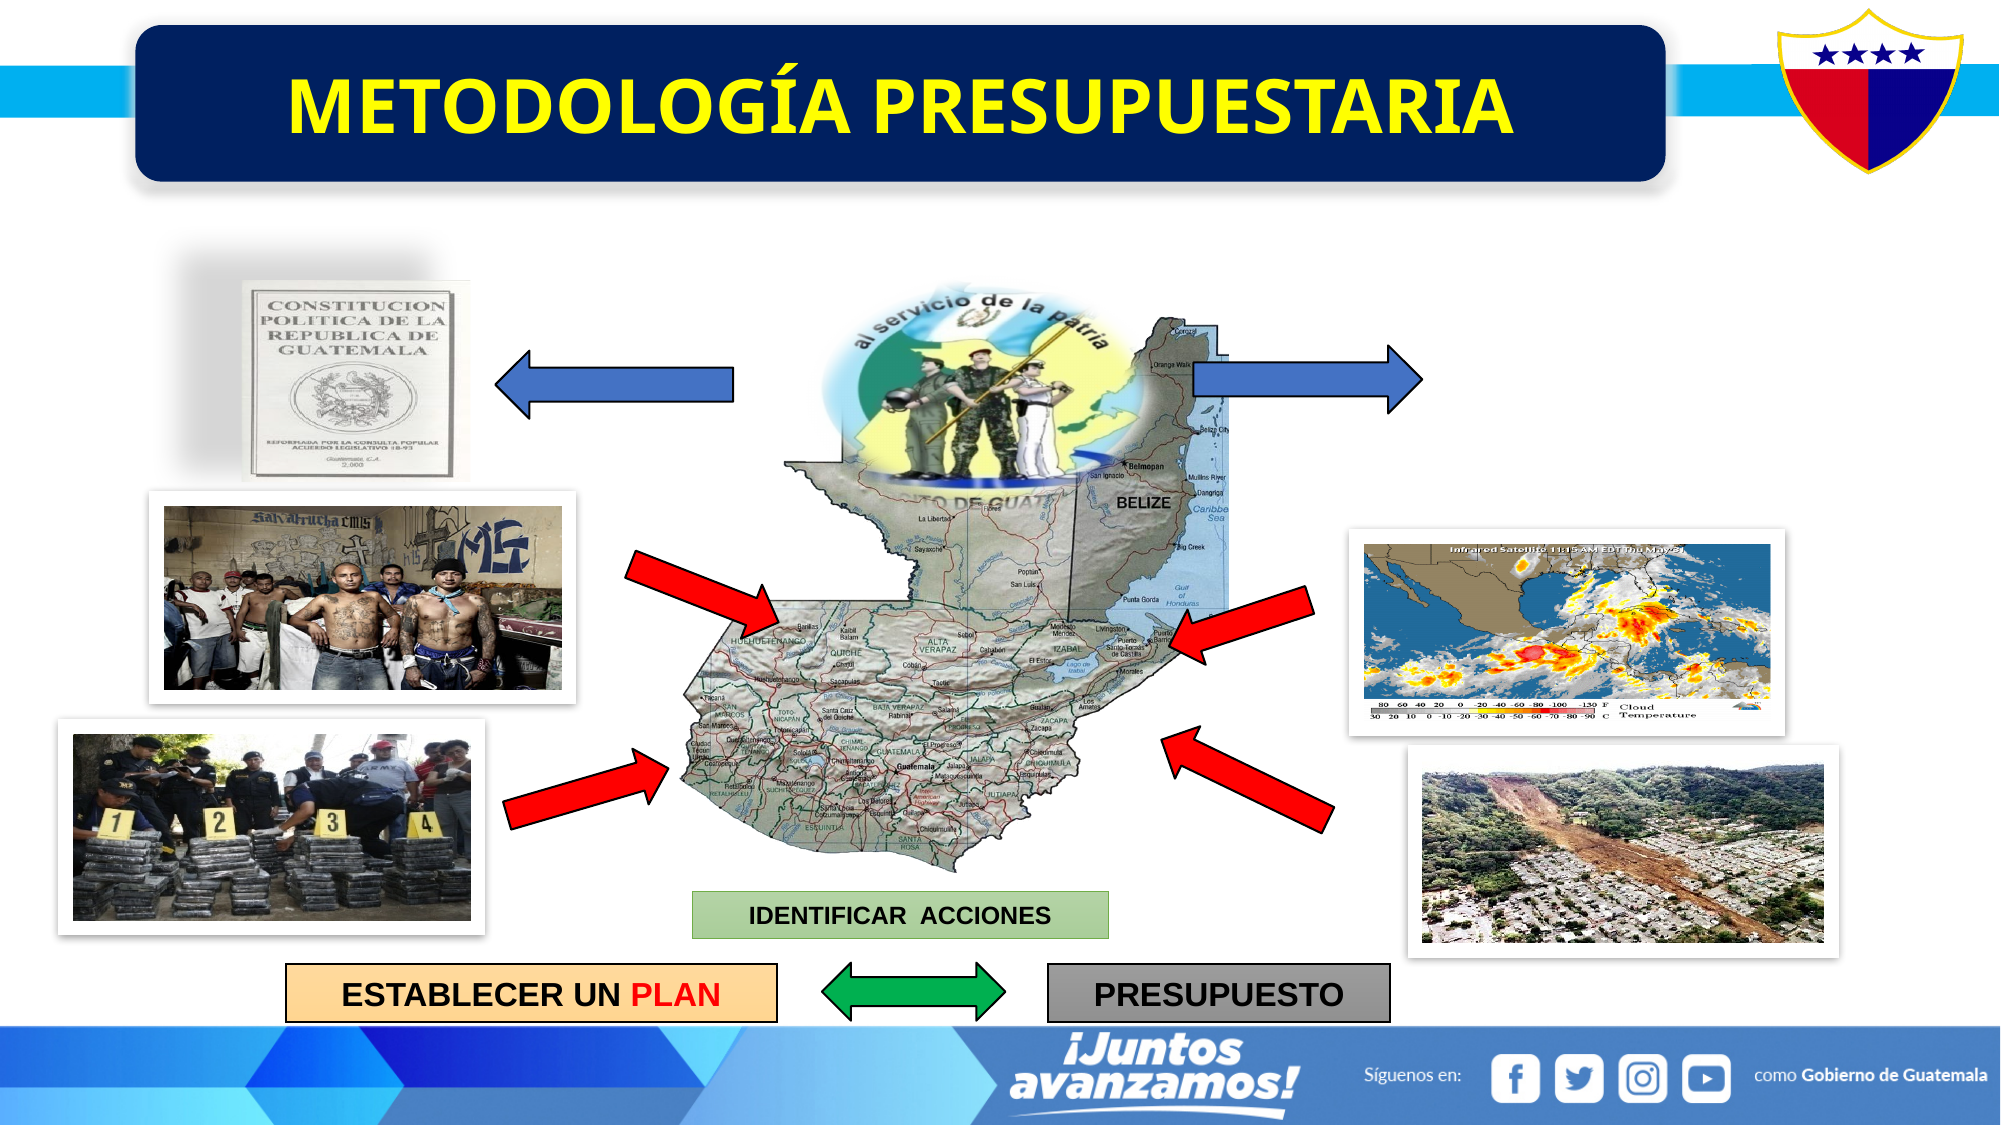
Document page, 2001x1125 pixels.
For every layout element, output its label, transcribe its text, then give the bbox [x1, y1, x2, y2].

text_box [1229, 756, 1335, 834]
text_box PRESUPUESTO [1047, 964, 1391, 1023]
text_box METODOLOGÍA PRESUPUESTARIA [135, 92, 1666, 182]
text_box [625, 550, 676, 598]
picture [0, 0, 2001, 1125]
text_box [1776, 8, 1965, 176]
text_box [1229, 345, 1423, 414]
text_box IDENTIFICAR ACCIONES [692, 891, 1109, 939]
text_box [1476, 204, 1913, 587]
text_box ESTABLECER UN PLAN [285, 964, 777, 1023]
text_box [503, 748, 669, 830]
text_box [821, 962, 1006, 1021]
text_box [241, 280, 472, 483]
text_box [1229, 586, 1315, 642]
text_box METODOLOGÍA PRESUPUESTARIA [135, 25, 1666, 90]
text_box [495, 350, 676, 419]
